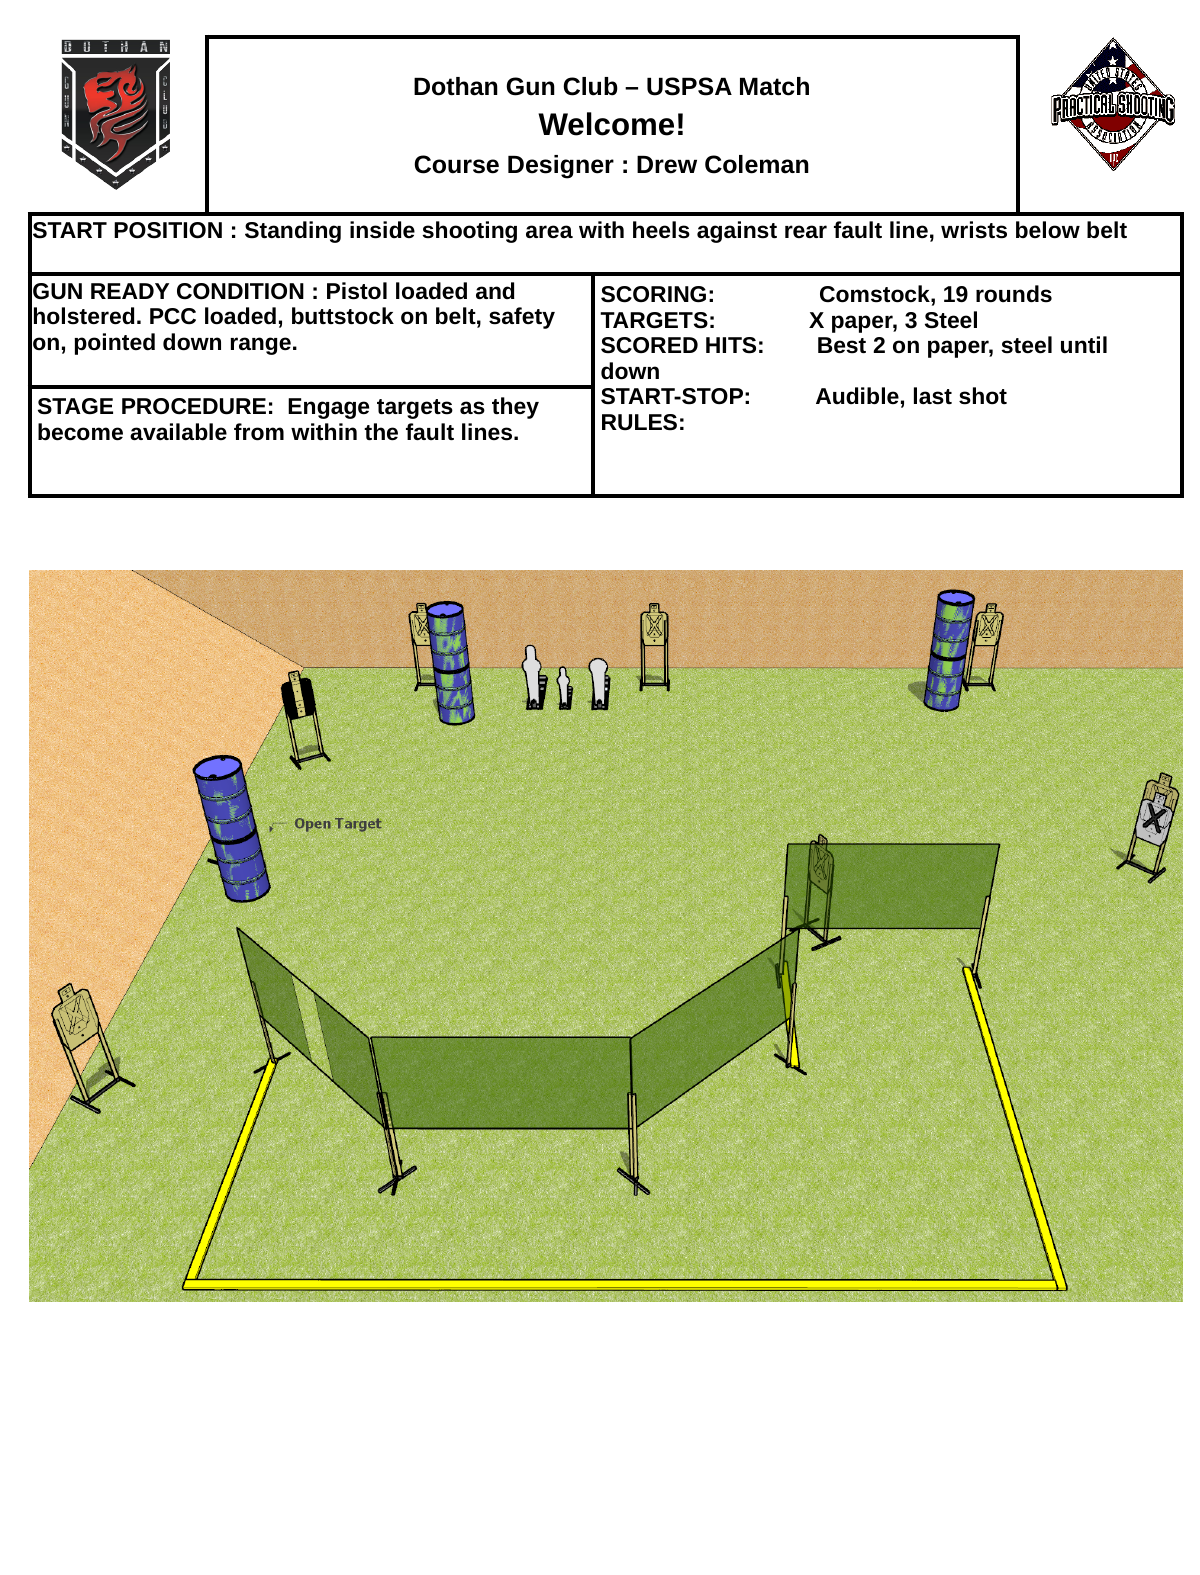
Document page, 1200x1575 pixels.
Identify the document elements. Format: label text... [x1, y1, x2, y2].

table_cell GUN READY CONDITION : Pistol loaded and holstered. PCC loaded, buttstock on belt, safety on, pointed down range. [32, 276, 591, 385]
picture [1044, 36, 1183, 175]
table_header [30, 37, 205, 212]
picture [58, 36, 173, 193]
table_cell SCORING: Comstock, 19 rounds TARGETS: X paper, 3 Steel SCORED HITS: Best 2 on paper, steel until down START-STOP: Audible, last shot RULES: [595, 276, 1180, 494]
picture [29, 570, 1183, 1302]
table_header [1020, 37, 1182, 212]
table_cell STAGE PROCEDURE: Engage targets as they become available from within the fault lines. [32, 389, 591, 494]
table_cell START POSITION : Standing inside shooting area with heels against rear fault line, wrists below belt [32, 216, 1180, 272]
table_header Dothan Gun Club – USPSA Match Welcome! Course Designer : Drew Coleman [209, 39, 1016, 212]
